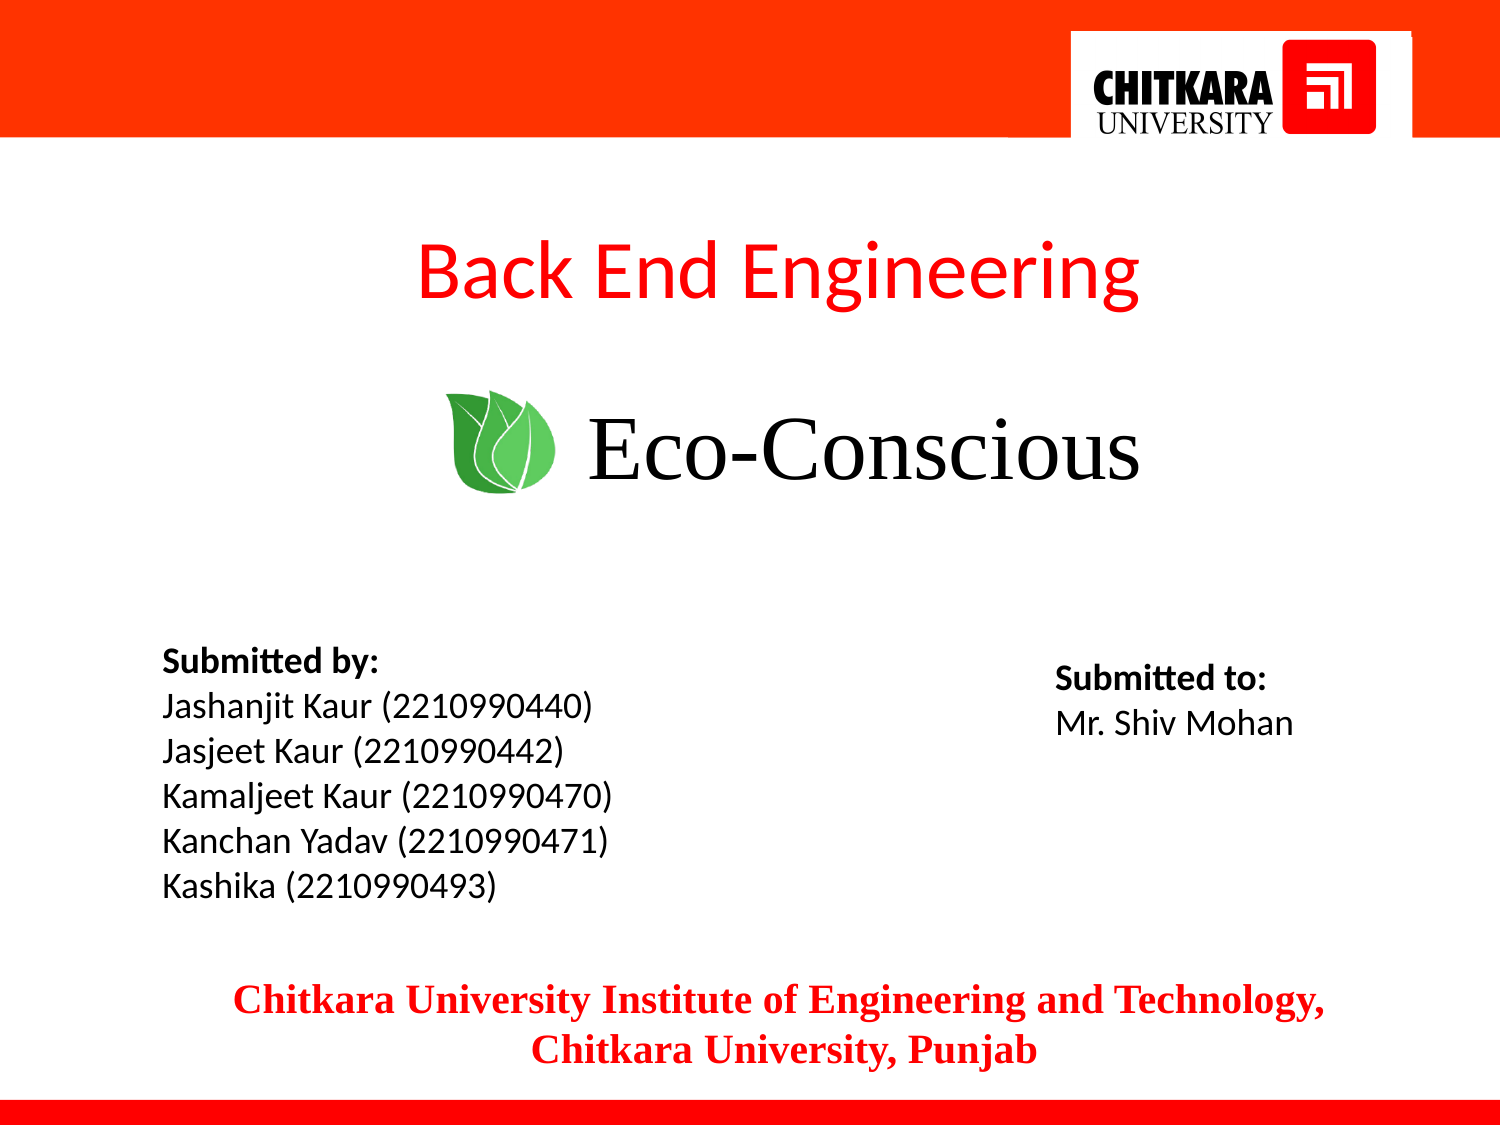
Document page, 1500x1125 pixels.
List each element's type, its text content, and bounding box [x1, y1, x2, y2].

text_box Submitted to: Mr. Shiv Mohan [1040, 645, 1360, 750]
text_box Eco-Conscious [579, 380, 1306, 506]
text_box Back End Engineering [218, 208, 1358, 323]
picture [426, 368, 574, 515]
text_box Chitkara University Institute of Engineering and Technology, Chitkara University, Punjab [217, 964, 1352, 1079]
text_box Submitted by: Jashanjit Kaur (2210990440) Jasjeet Kaur (2210990442) Kamaljeet Kaur (2210990470) Kanchan Yadav (2210990471) Kashika (2210990493) [147, 628, 703, 914]
picture [1074, 37, 1391, 138]
